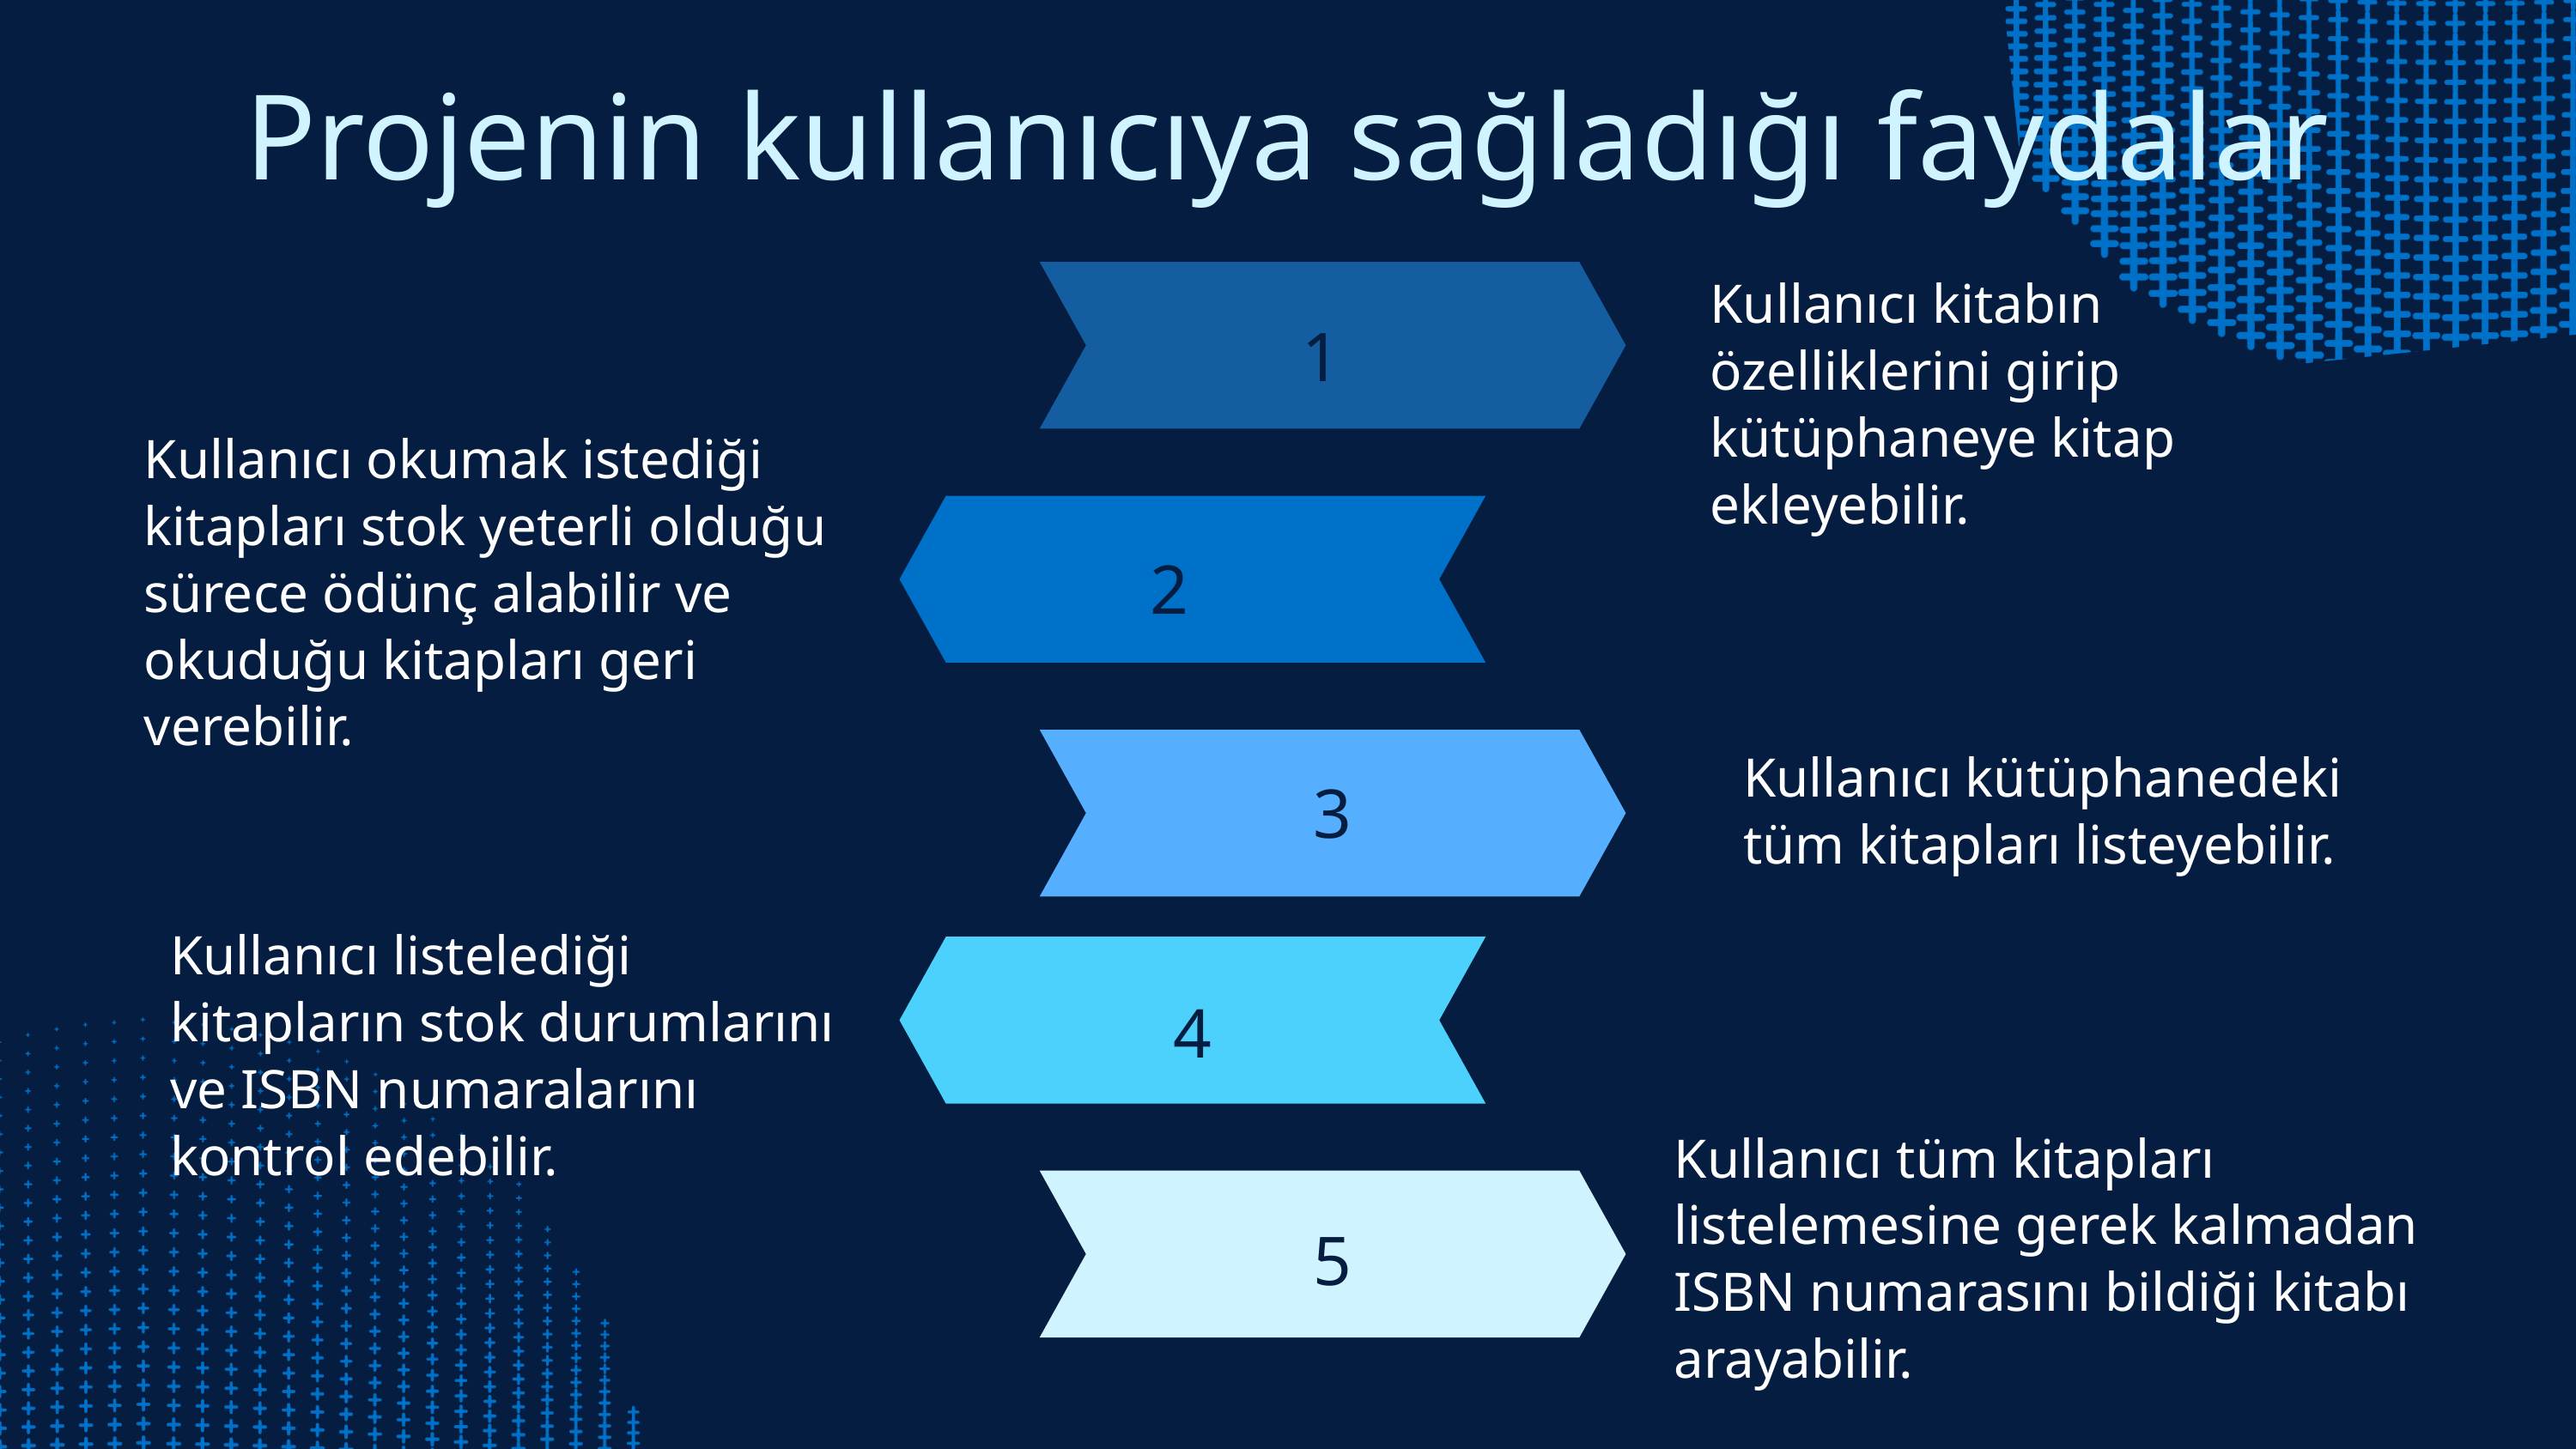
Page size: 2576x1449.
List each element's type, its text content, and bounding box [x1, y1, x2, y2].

text_box Kullanıcı kütüphanedeki tüm kitapları listeyebilir. [1742, 740, 2432, 875]
text_box Kullanıcı kitabın özelliklerini girip kütüphaneye kitap ekleyebilir. [1710, 267, 2398, 536]
text_box Kullanıcı listelediği kitapların stok durumlarını ve ISBN numaralarını kontrol edebilir. [170, 919, 859, 1186]
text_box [1039, 261, 1626, 429]
text_box Kullanıcı tüm kitapları listelemesine gerek kalmadan ISBN numarasını bildiği kitabı arayabilir. [1674, 1121, 2432, 1390]
text_box [0, 1017, 644, 1449]
text_box Kullanıcı okumak istediği kitapları stok yeterli olduğu sürece ödünç alabilir ve okuduğu kitapları geri verebilir. [143, 421, 900, 757]
text_box Projenin kullanıcıya sağladığı faydalar [217, 38, 2358, 203]
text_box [1039, 1170, 1626, 1338]
text_box [2003, 0, 2576, 391]
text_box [1039, 729, 1626, 897]
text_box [899, 936, 1486, 1104]
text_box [899, 495, 1486, 664]
